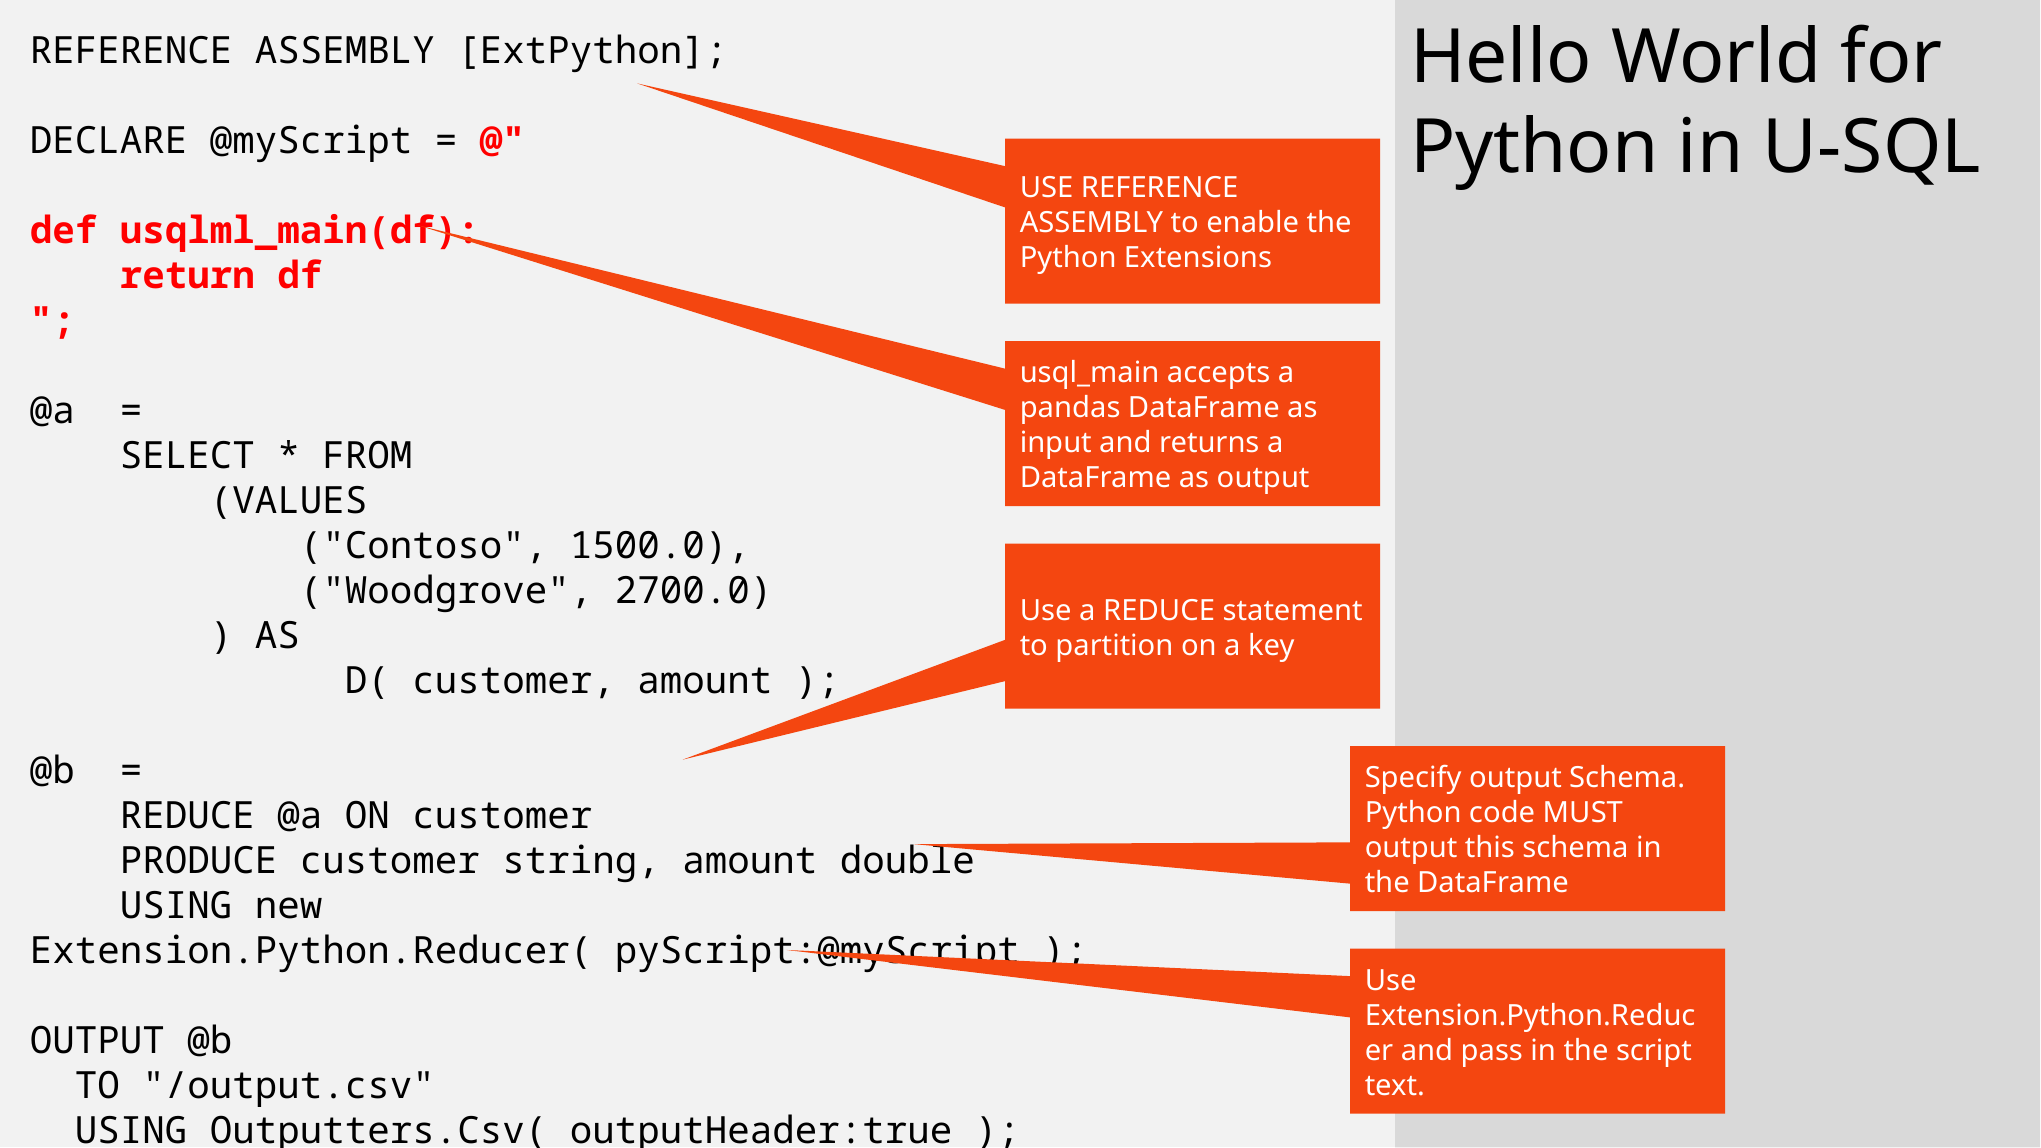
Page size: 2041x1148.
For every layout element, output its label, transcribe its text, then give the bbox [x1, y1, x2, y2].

text_box Hello World for Python in U-SQL [1394, 0, 2041, 1148]
text_box USE REFERENCE ASSEMBLY to enable the Python Extensions [636, 82, 1382, 305]
text_box Specify output Schema. Python code MUST output this schema in the DataFrame [913, 745, 1727, 913]
text_box usql_main accepts a pandas DataFrame as input and returns a DataFrame as output [417, 224, 1382, 508]
text_box Use a REDUCE statement to partition on a key [682, 542, 1382, 761]
text_box REFERENCE ASSEMBLY [ExtPython]; DECLARE @myScript = @" def usqlml_main(df): return df "; @a = SELECT * FROM (VALUES ("Contoso", 1500.0), ("Woodgrove", 2700.0) ) AS D( customer, amount ); @b = REDUCE @a ON customer PRODUCE customer string, amount double USING new Extension.Python.Reducer( pyScript:@myScript ); OUTPUT @b TO "/output.csv" USING Outputters.Csv( outputHeader:true ); [15, 18, 1328, 1126]
text_box Use Extension.Python.Reducer and pass in the script text. [786, 947, 1727, 1115]
